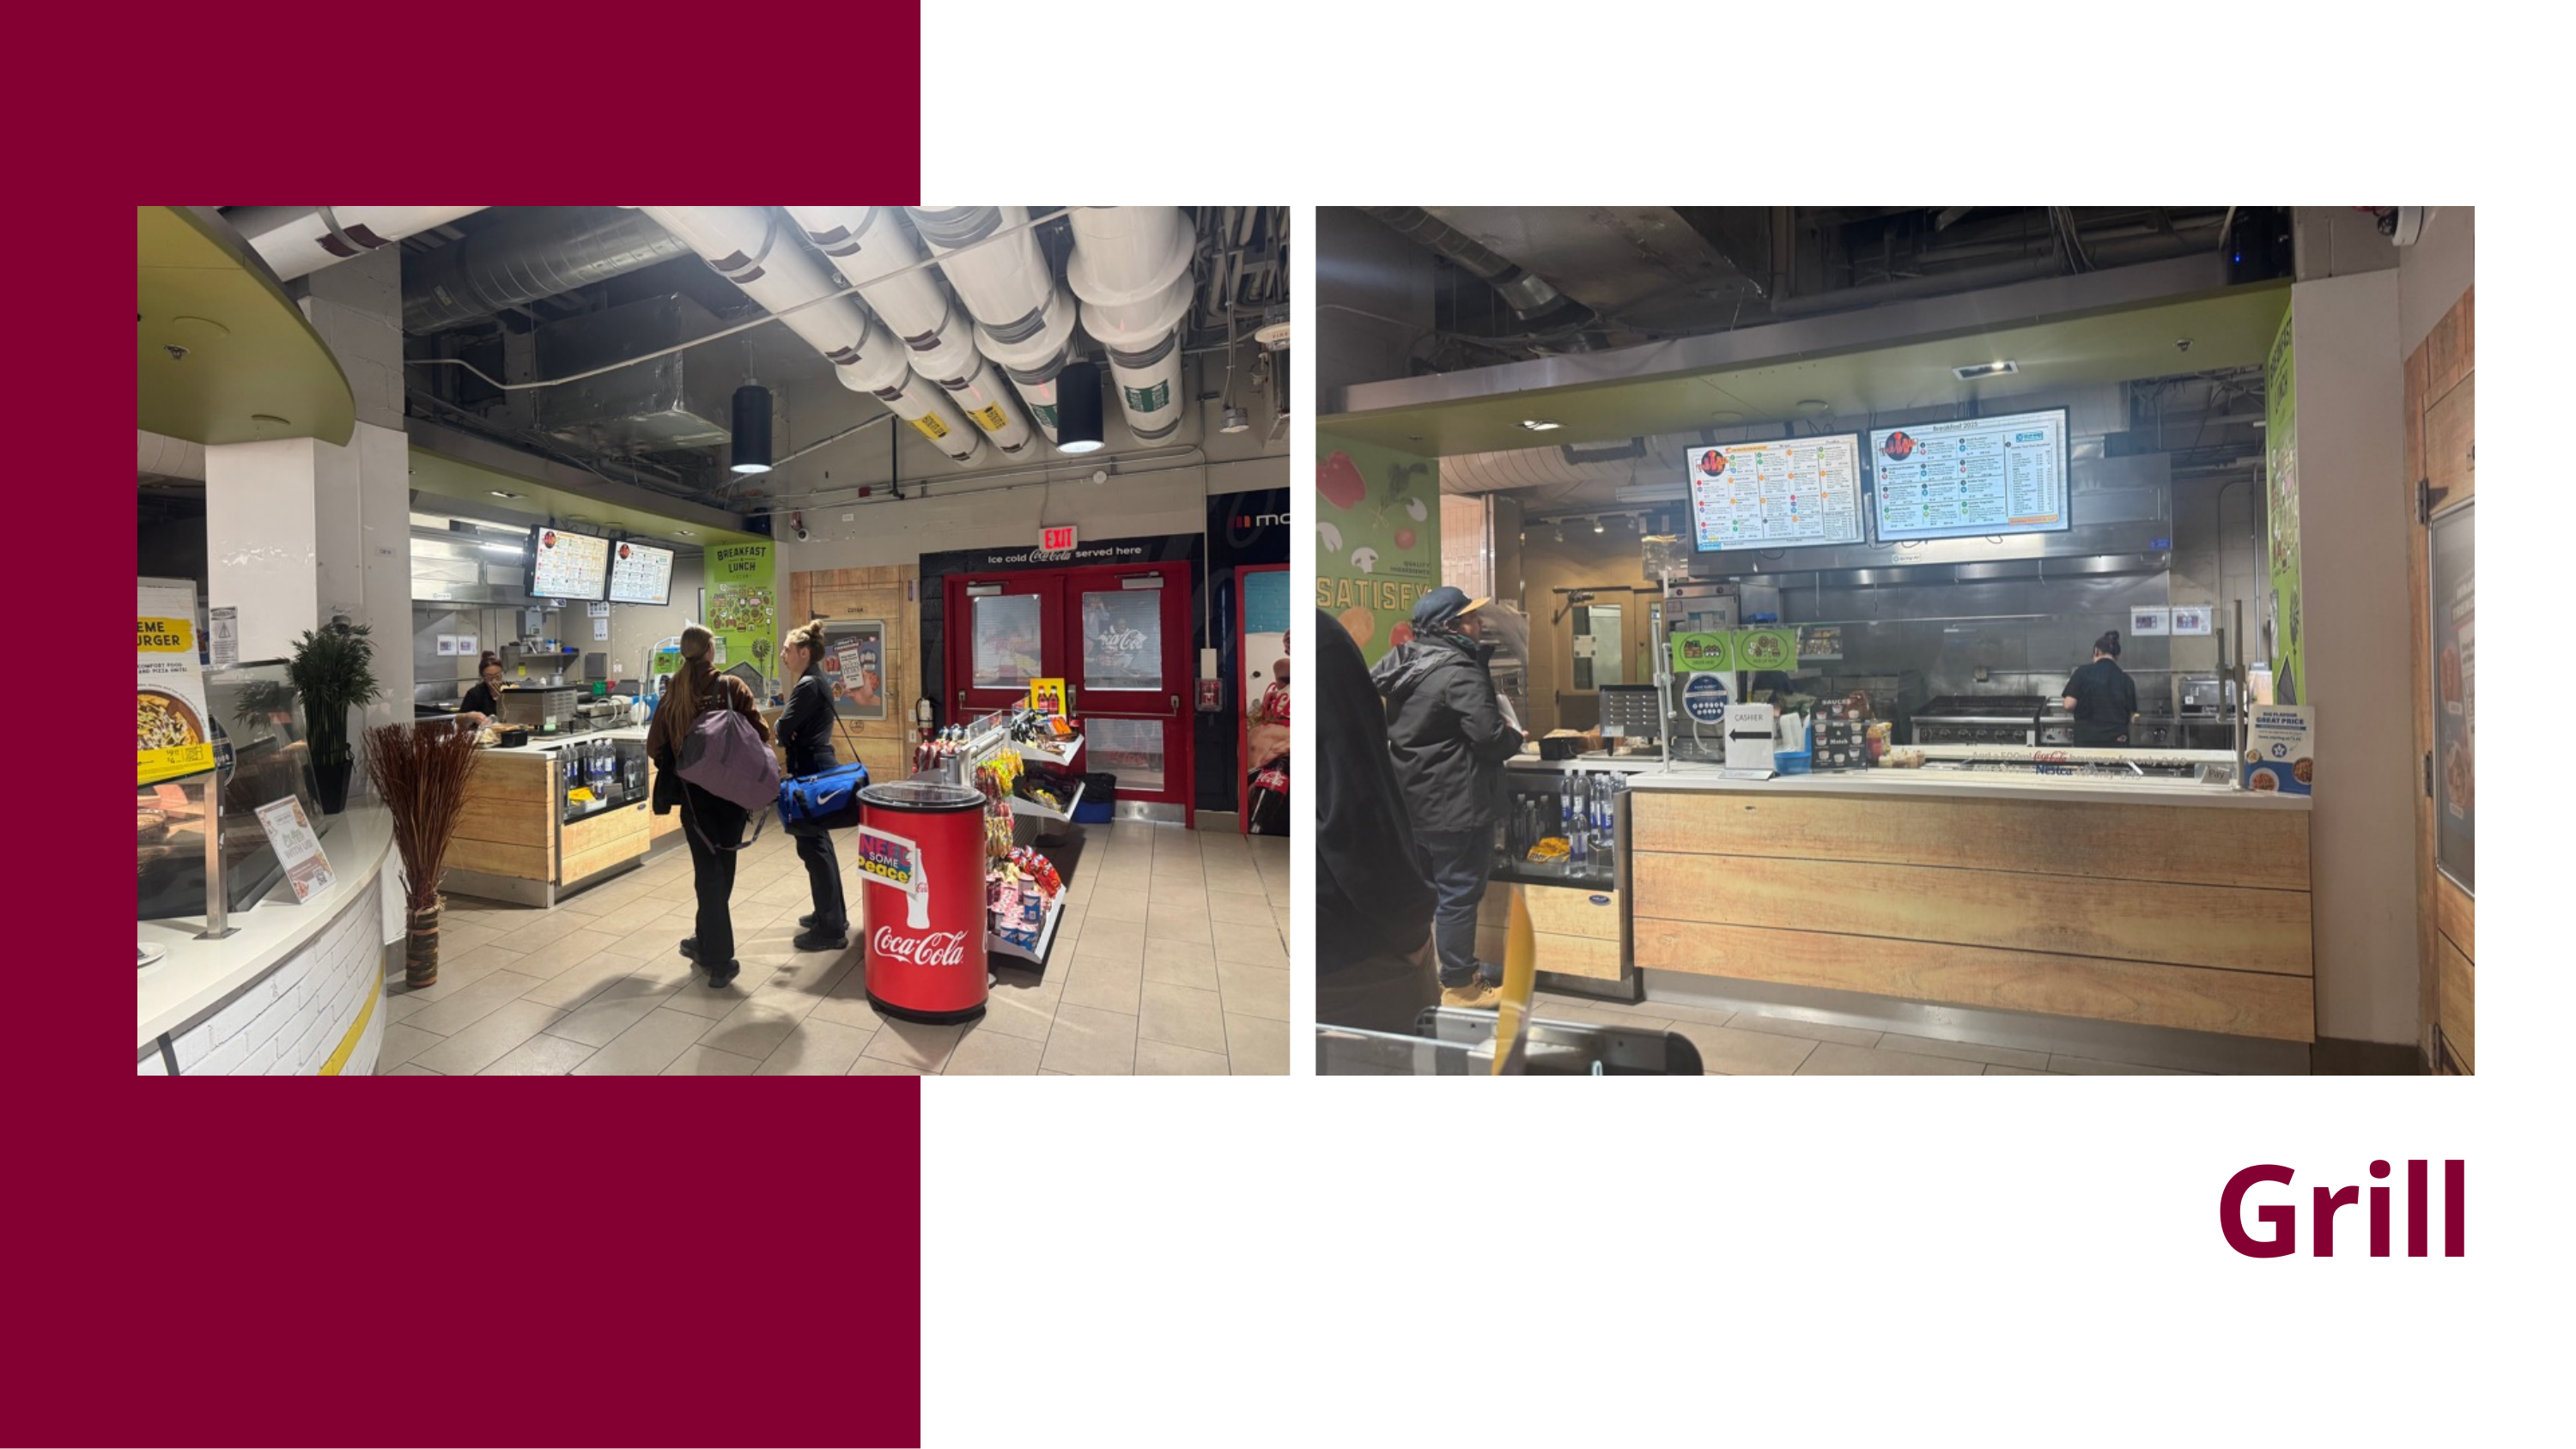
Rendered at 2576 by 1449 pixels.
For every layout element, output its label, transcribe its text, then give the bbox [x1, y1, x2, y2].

text_box [1315, 206, 2475, 1076]
text_box [137, 206, 1291, 1076]
text_box [0, 0, 920, 1449]
text_box Grill [892, 1117, 2475, 1283]
